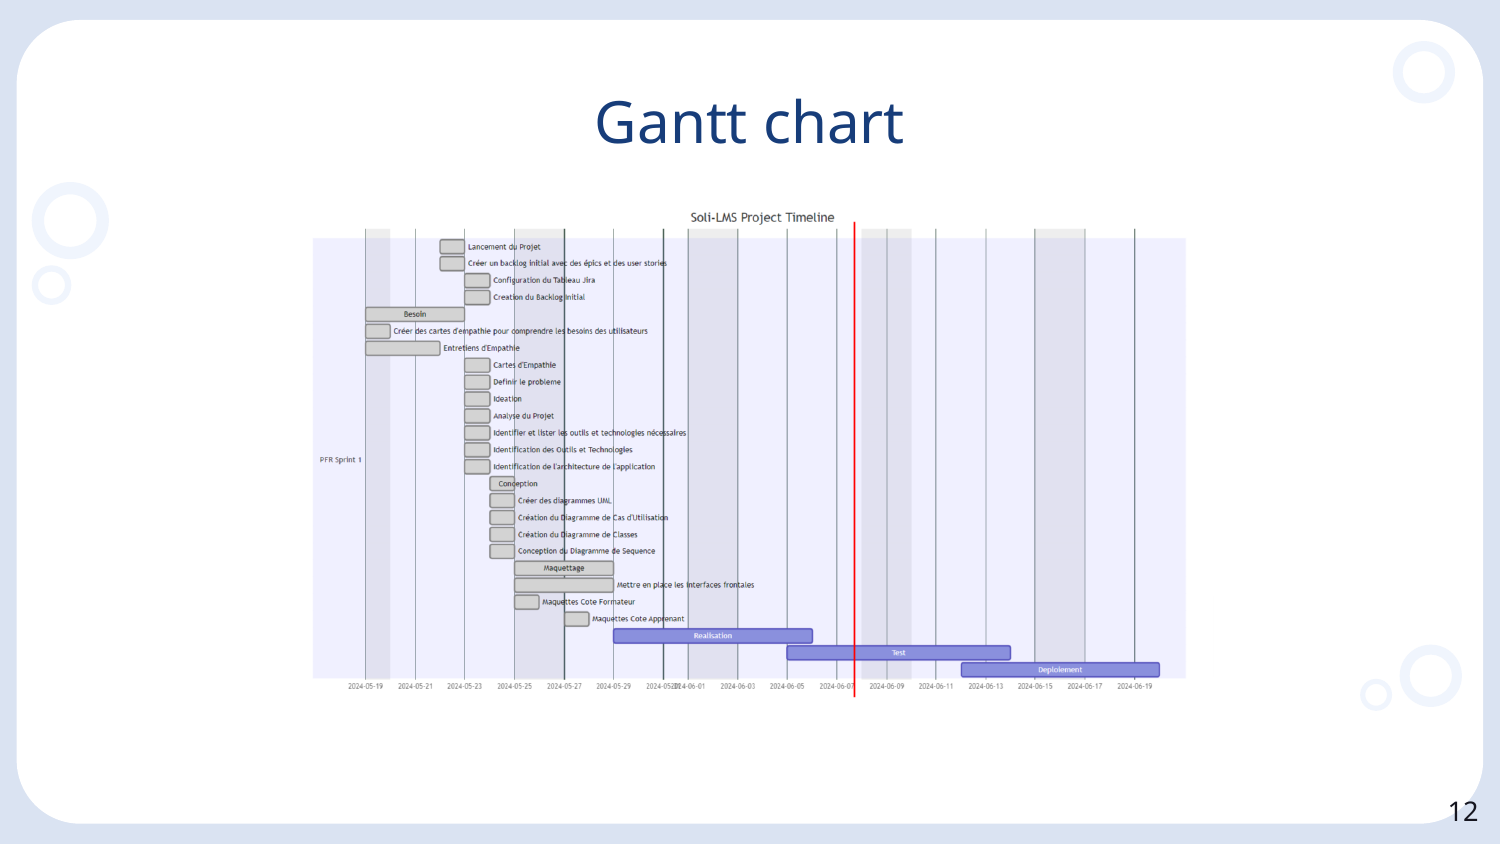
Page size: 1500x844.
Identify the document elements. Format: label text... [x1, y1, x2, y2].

picture [286, 206, 1214, 699]
slide_number ‹#› [1403, 779, 1494, 844]
title Gantt chart [116, 72, 1383, 167]
